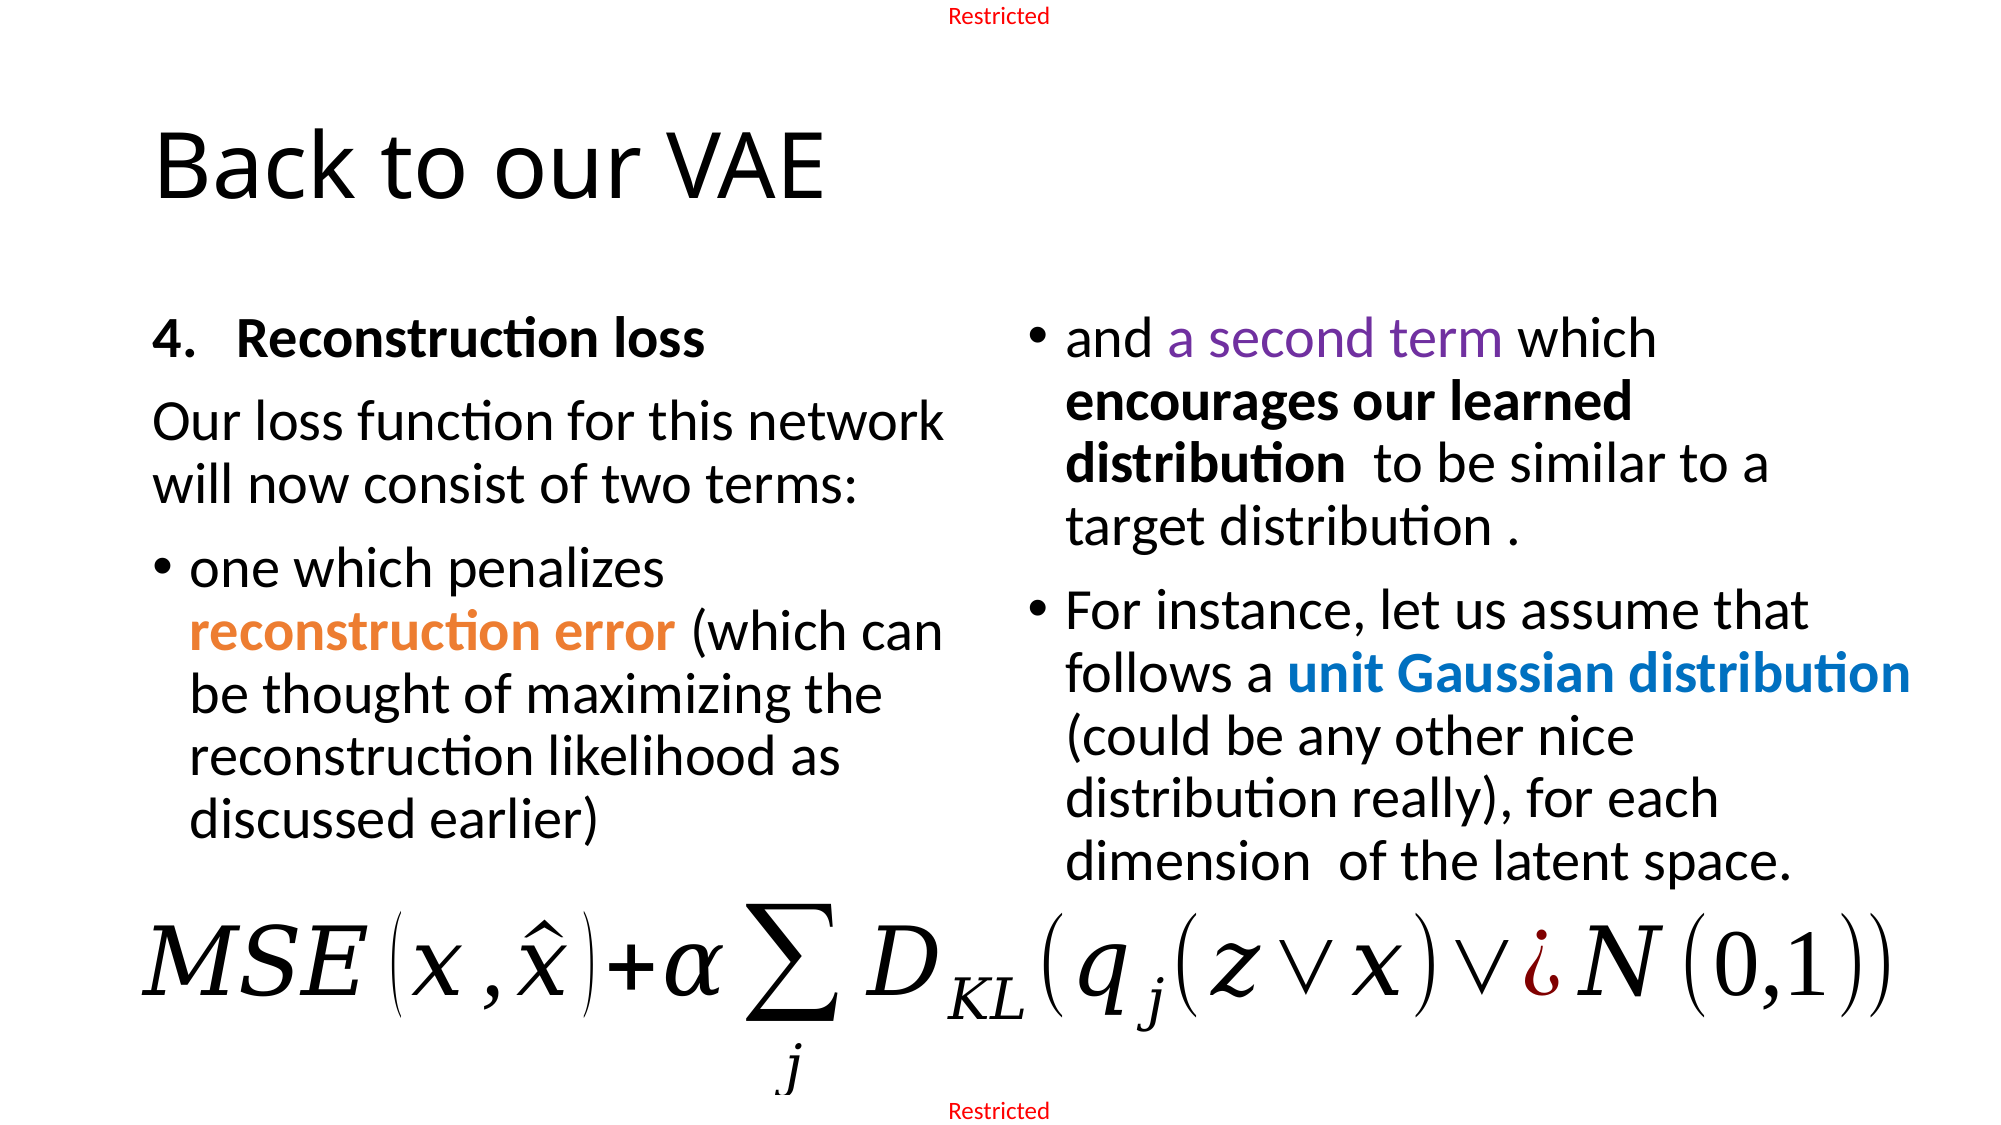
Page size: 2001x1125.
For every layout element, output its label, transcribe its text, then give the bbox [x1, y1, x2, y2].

title Back to our VAE [137, 59, 1863, 278]
list Reconstruction loss Our loss function for this network will now consist of two terms: one which penalizes reconstruction error (which can be thought of maximizing the reconstruction likelihood as discussed earlier) [137, 299, 988, 1014]
